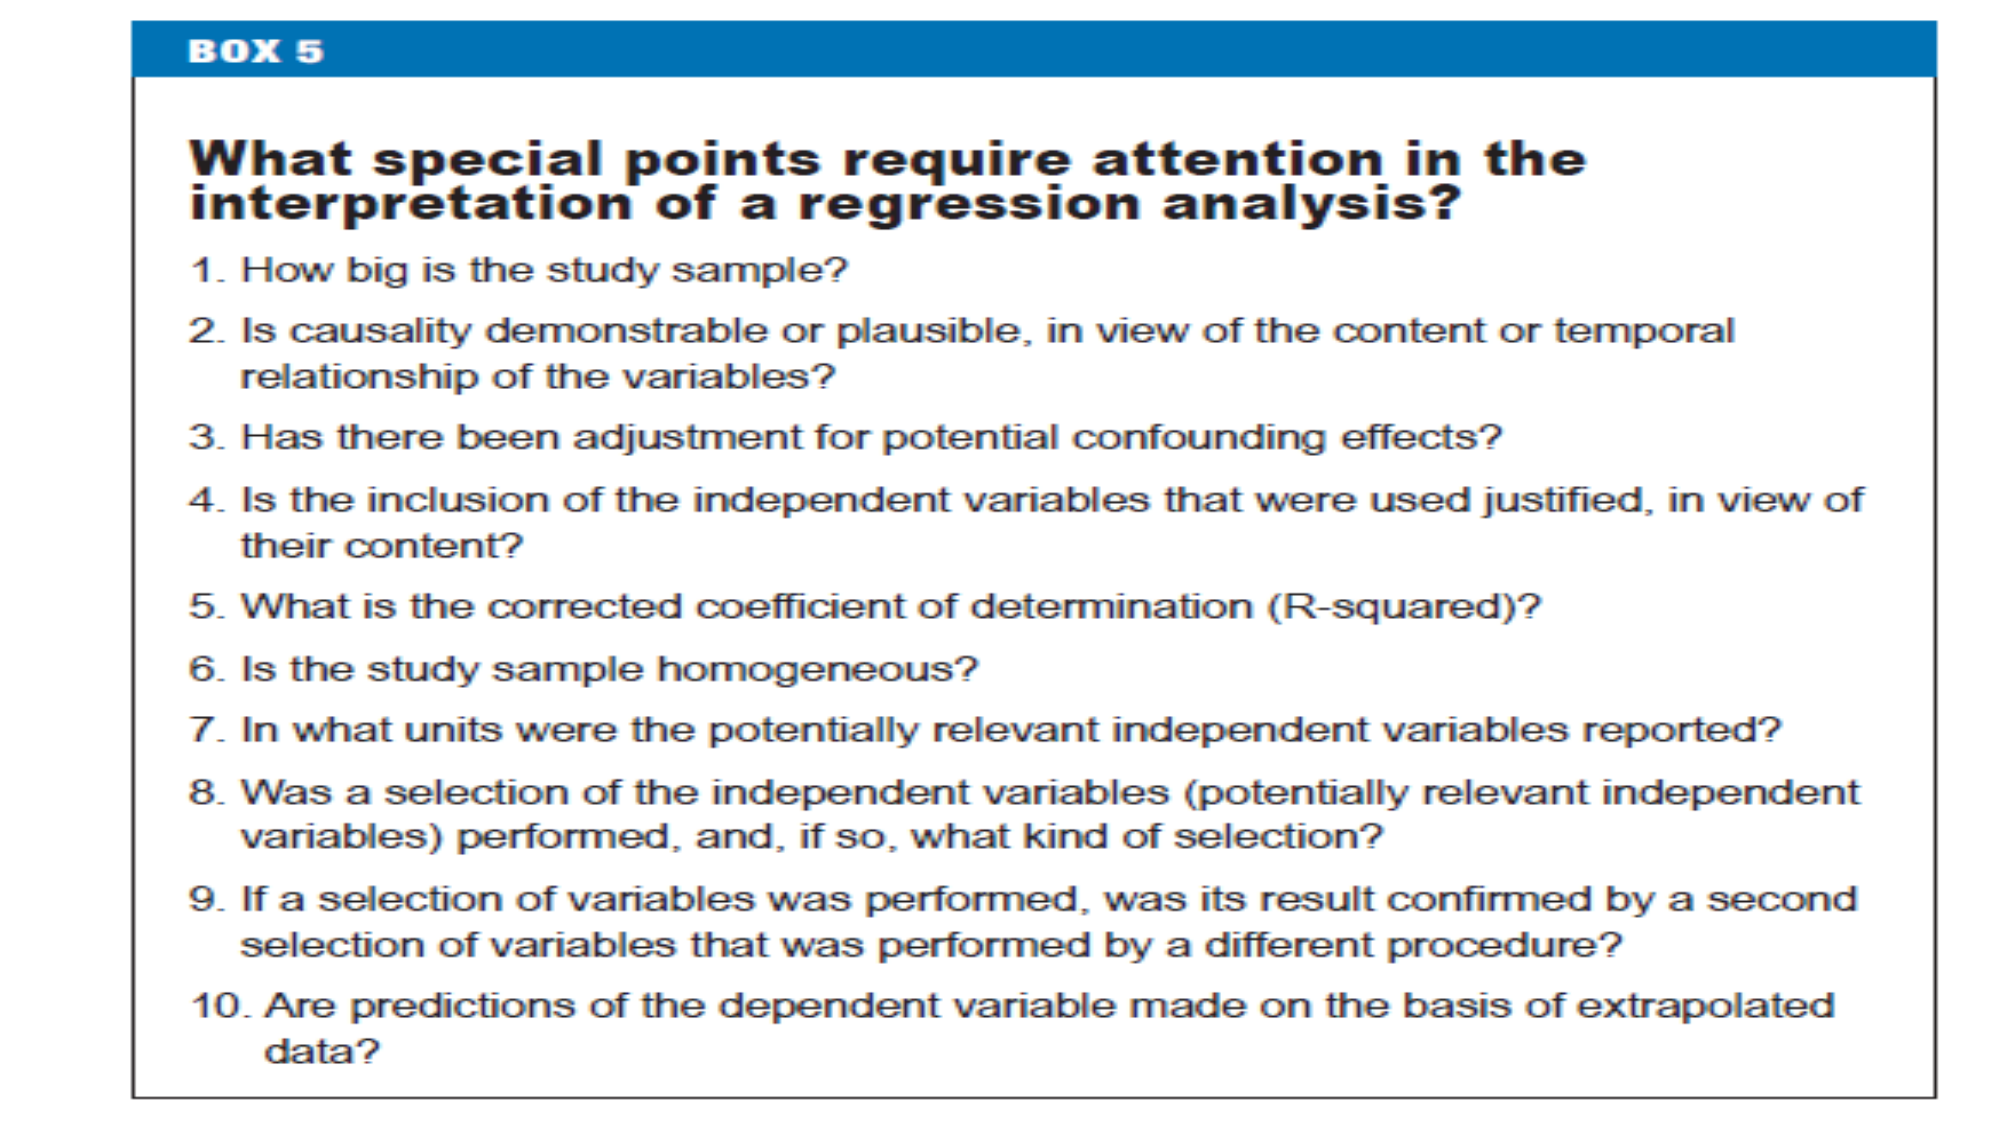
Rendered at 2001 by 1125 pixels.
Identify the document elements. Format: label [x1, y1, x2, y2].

picture [119, 17, 1956, 1108]
